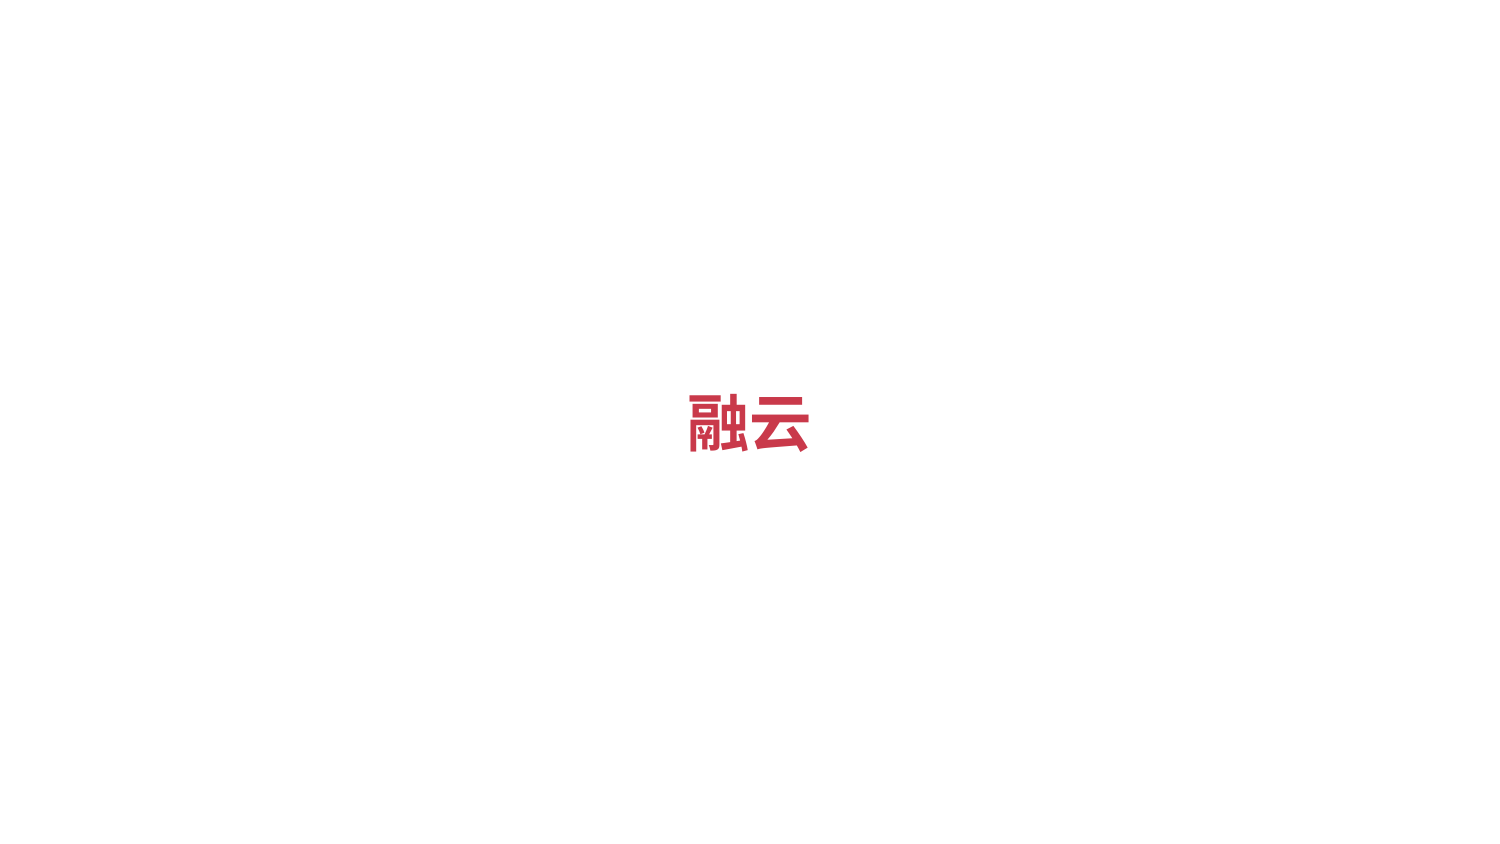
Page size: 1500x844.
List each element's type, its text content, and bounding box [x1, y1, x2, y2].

text_box 融云 [672, 376, 828, 467]
